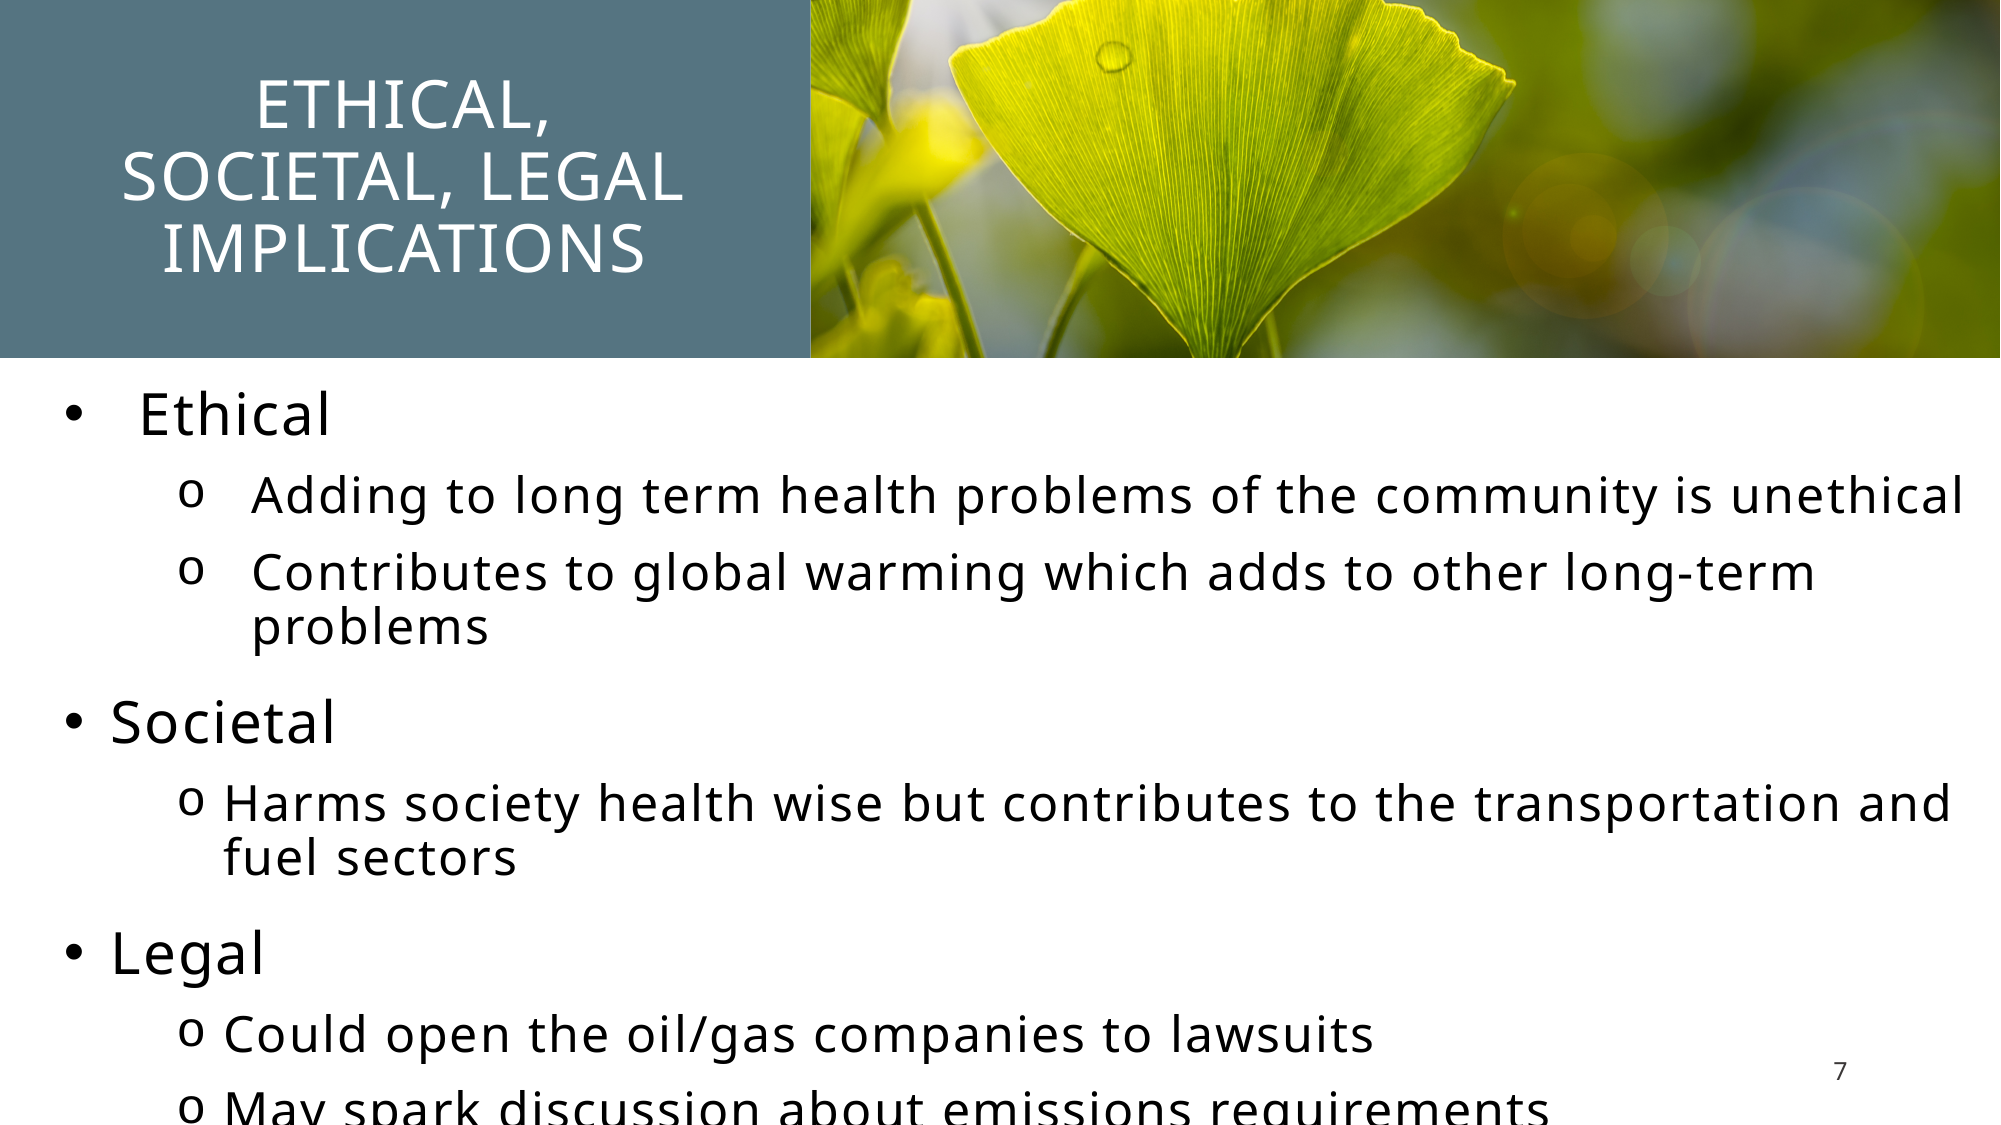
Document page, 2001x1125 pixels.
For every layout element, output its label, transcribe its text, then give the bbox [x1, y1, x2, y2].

title Ethical, societal, legal implications [0, 0, 810, 358]
list Ethical Adding to long term health problems of the community is unethical Contributes to global warming which adds to other long-term problems Societal Harms society health wise but contributes to the transportation and fuel sectors Legal Could open the oil/gas companies to lawsuits May spark discussion about emissions requirements [48, 352, 1988, 1076]
slide_number 7 [1412, 1042, 1863, 1103]
picture [810, 0, 2000, 358]
